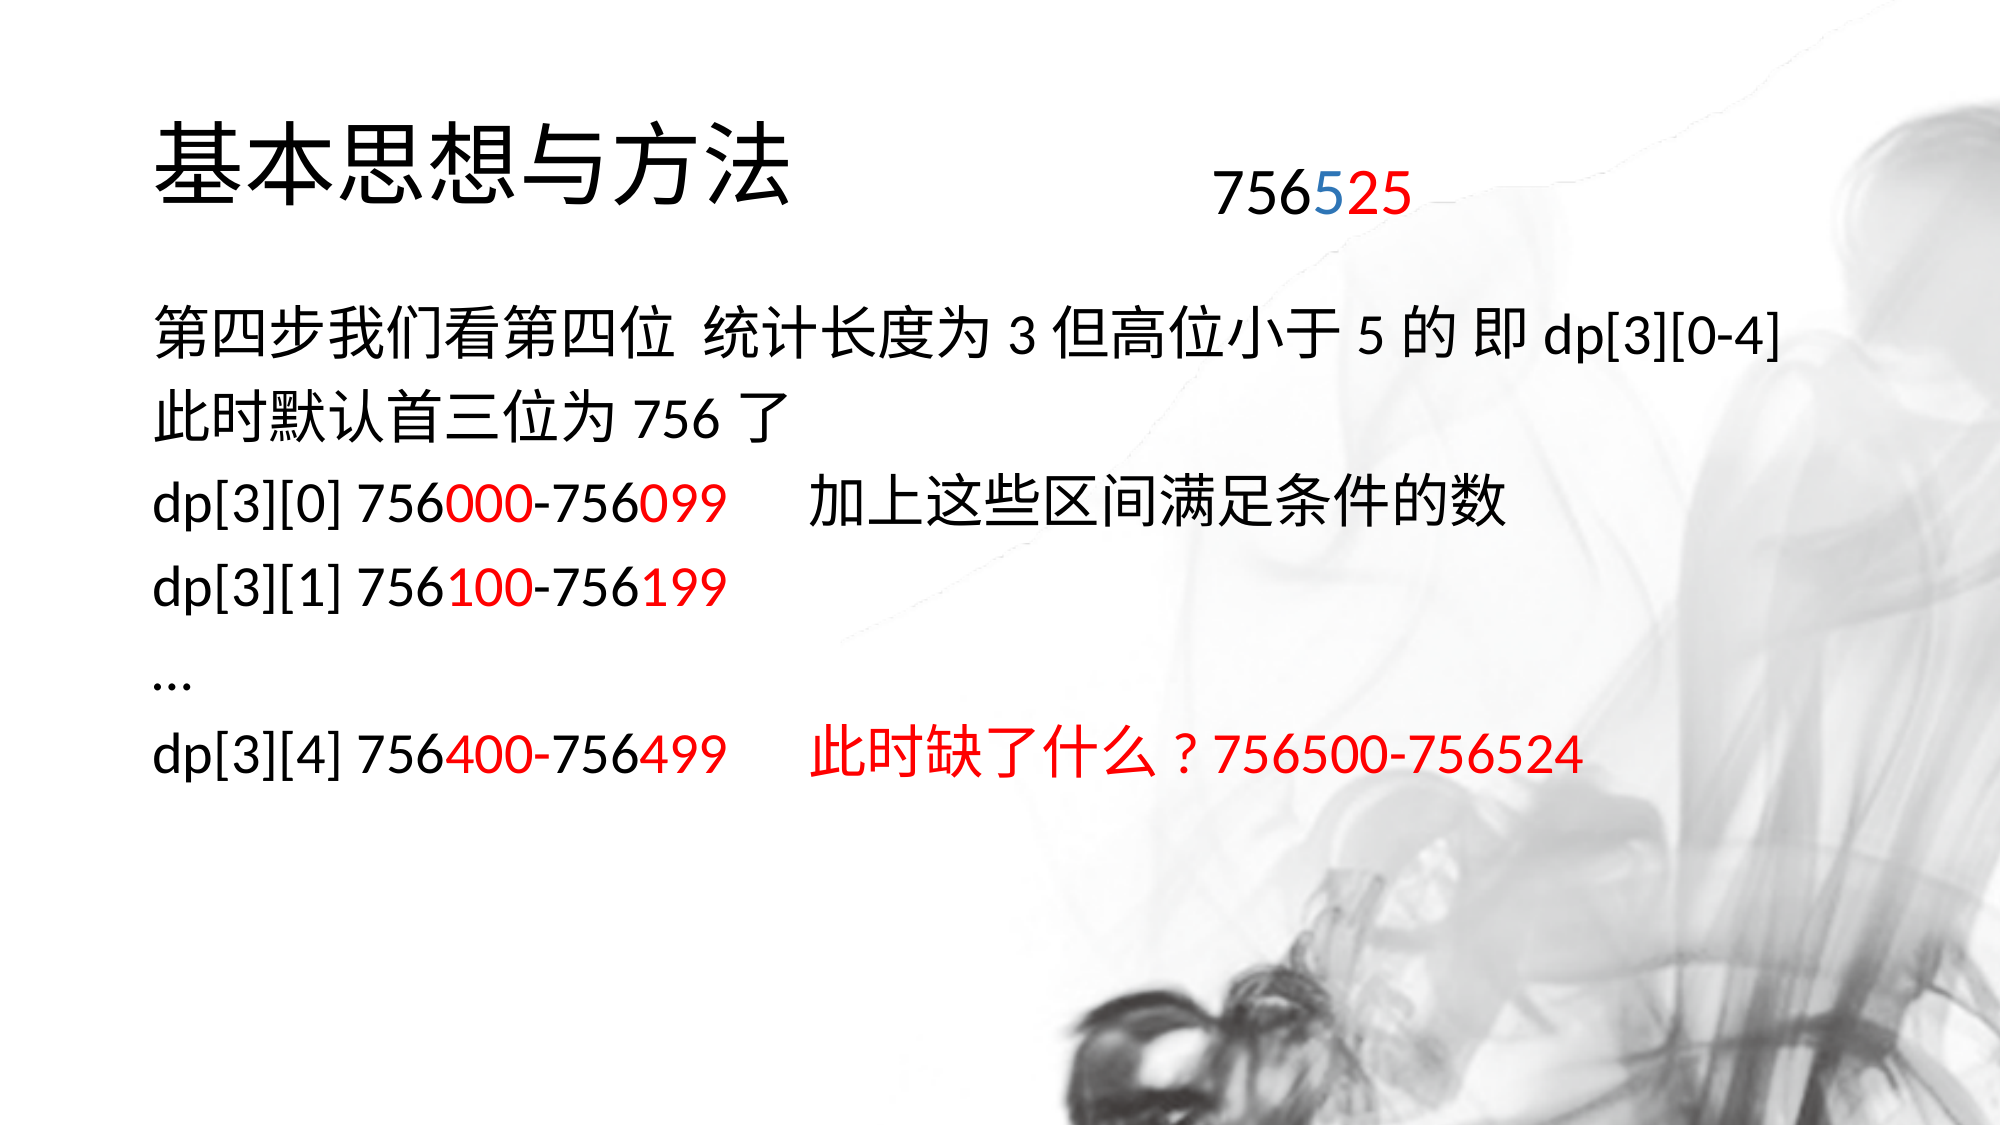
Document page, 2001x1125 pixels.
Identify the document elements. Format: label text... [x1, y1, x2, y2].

title 基本思想与方法 [137, 59, 840, 278]
picture [840, 0, 2000, 1125]
list 第四步我们看第四位 统计长度为3但高位小于5的 即dp[3][0-4] 此时默认首三位为756了 dp[3][0] 756000-756099 加上这些区间满足条件的数 dp[3][1] 756100-756199 … dp[3][4] 756400-756499 此时缺了什么? 756500-756524 [137, 297, 840, 1011]
